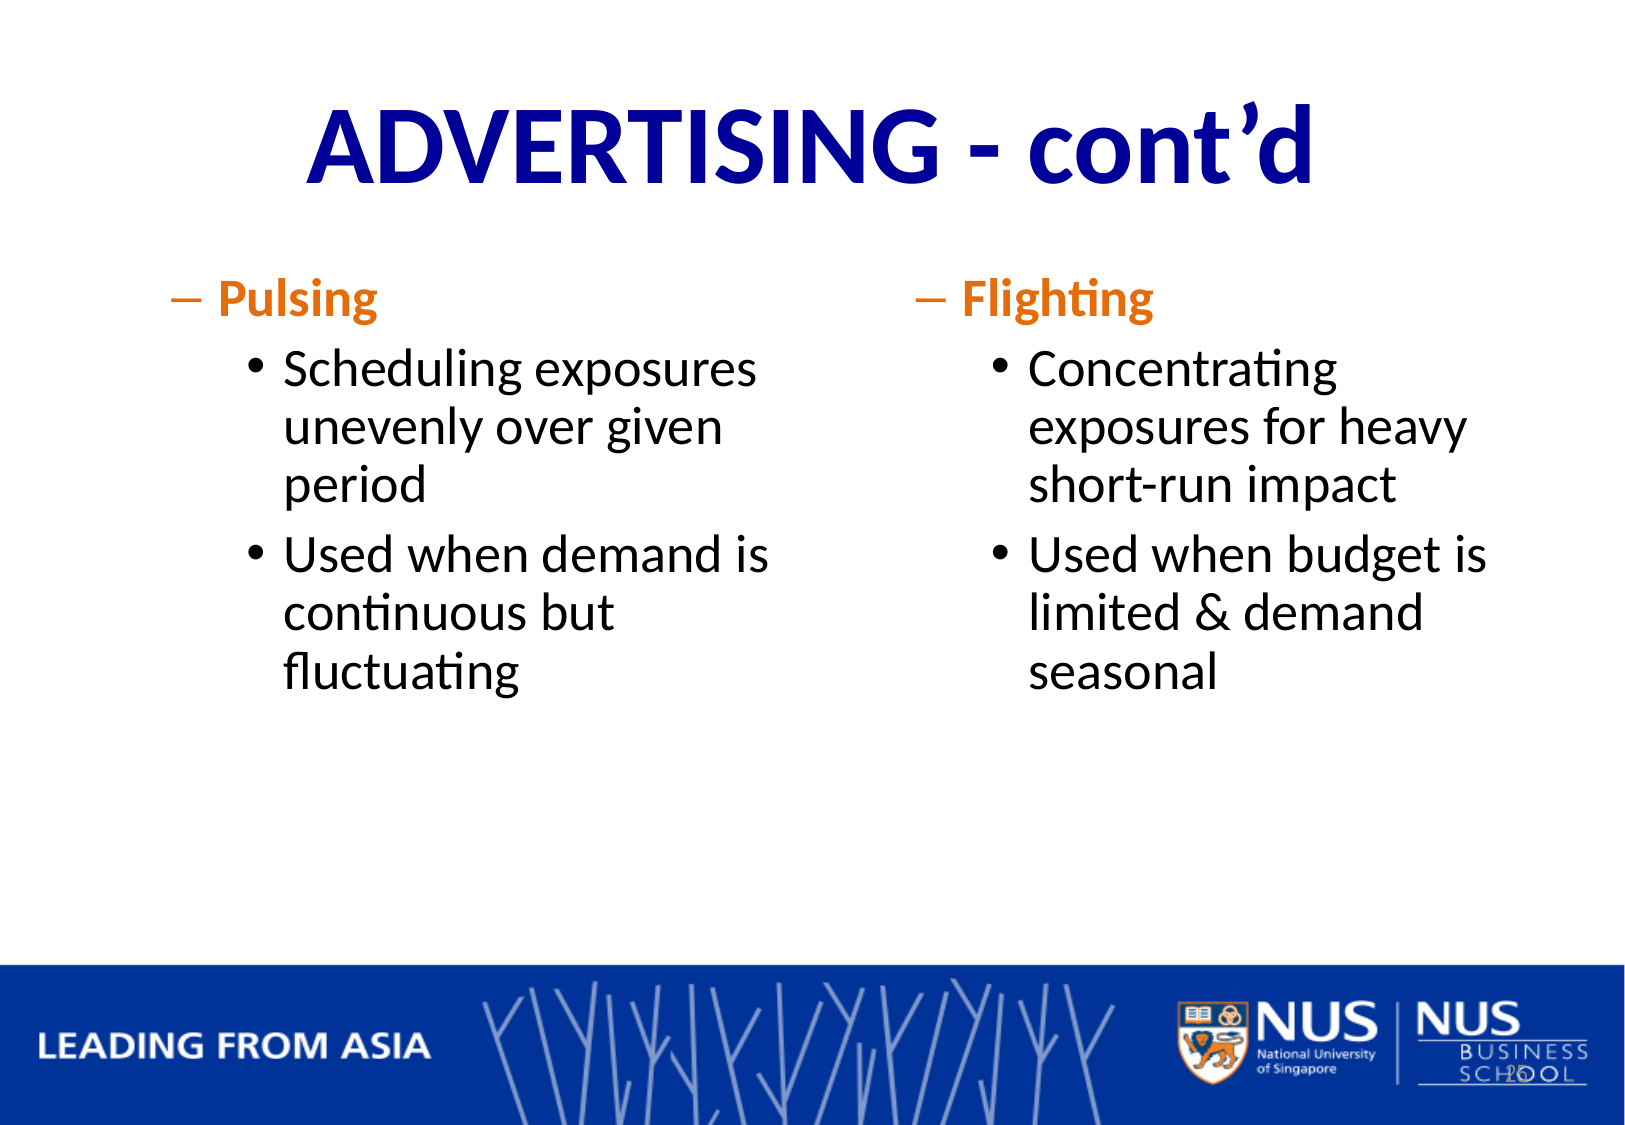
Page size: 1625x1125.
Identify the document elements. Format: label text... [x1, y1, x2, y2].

list Pulsing Scheduling exposures unevenly over given period Used when demand is continuous but fluctuating [81, 262, 799, 1005]
title ADVERTISING - cont’d [81, 45, 1544, 233]
slide_number 25 [1164, 1042, 1544, 1103]
picture [0, 0, 1625, 1125]
list Flighting Concentrating exposures for heavy short-run impact Used when budget is limited & demand seasonal [825, 262, 1544, 1005]
